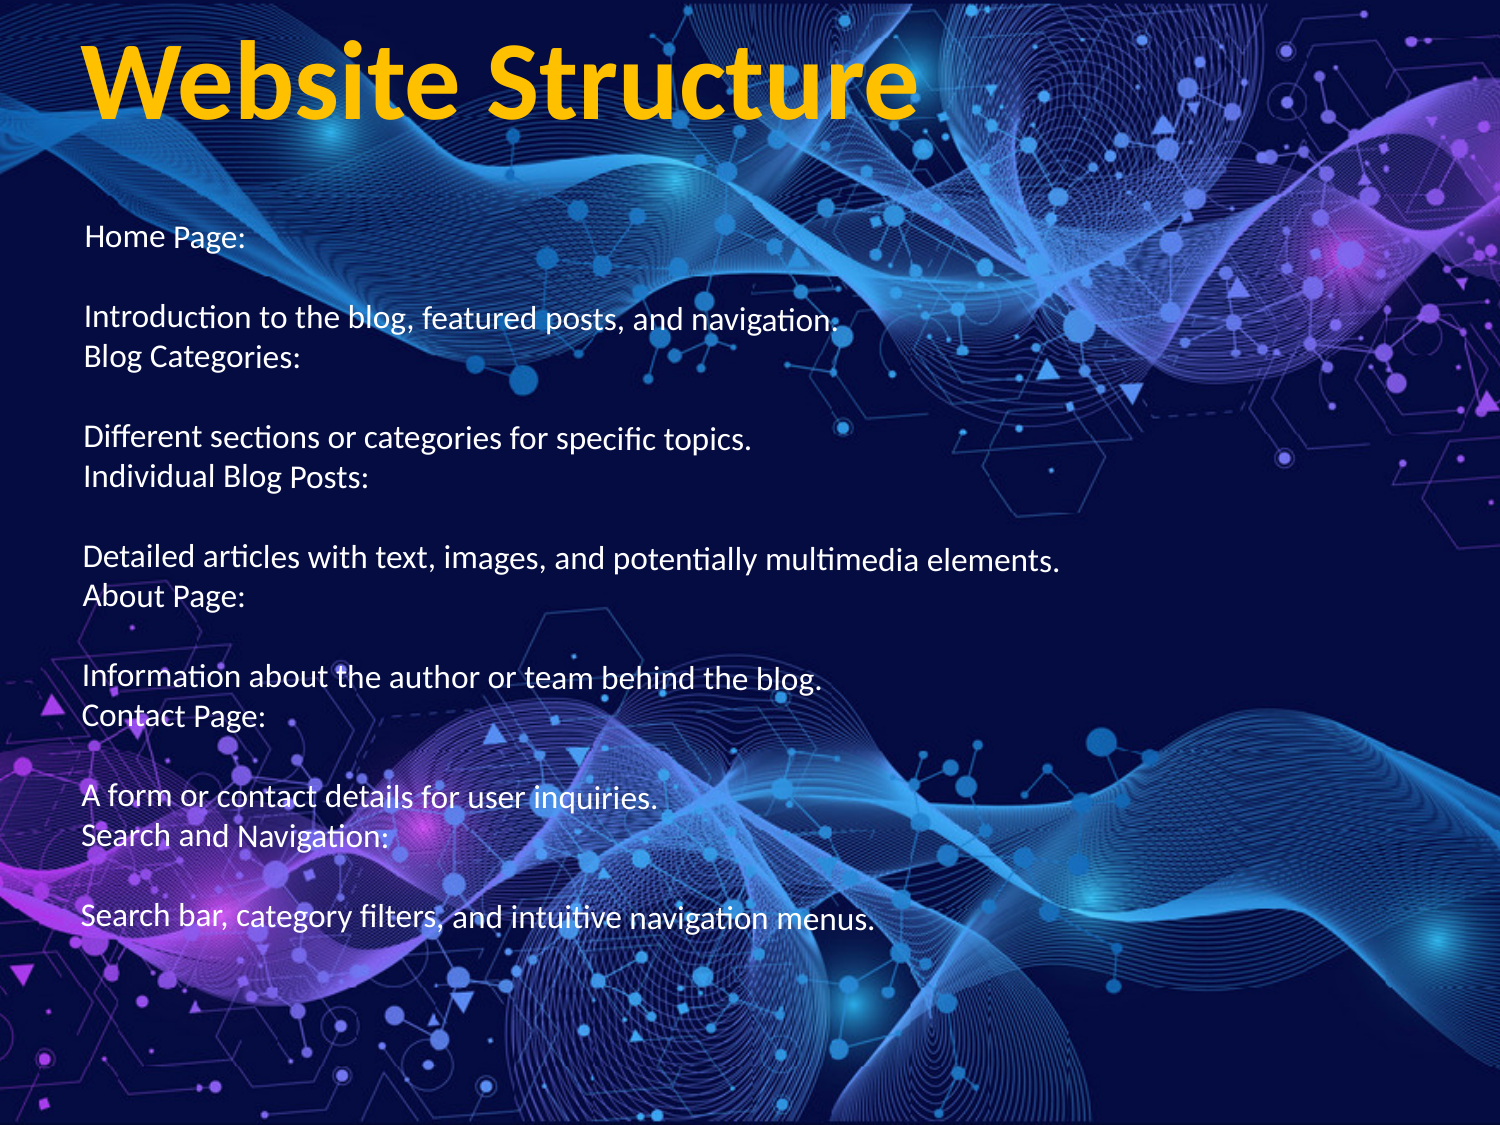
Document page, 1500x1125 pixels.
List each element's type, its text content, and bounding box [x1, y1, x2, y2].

text_box Website Structure [65, 0, 1214, 150]
text_box Home Page: Introduction to the blog, featured posts, and navigation. Blog Categories: Different sections or categories for specific topics. Individual Blog Posts: Detailed articles with text, images, and potentially multimedia elements. About Page: Information about the author or team behind the blog. Contact Page: A form or contact details for user inquiries. Search and Navigation: Search bar, category filters, and intuitive navigation menus. [65, 206, 1353, 948]
picture [0, 0, 1500, 1125]
